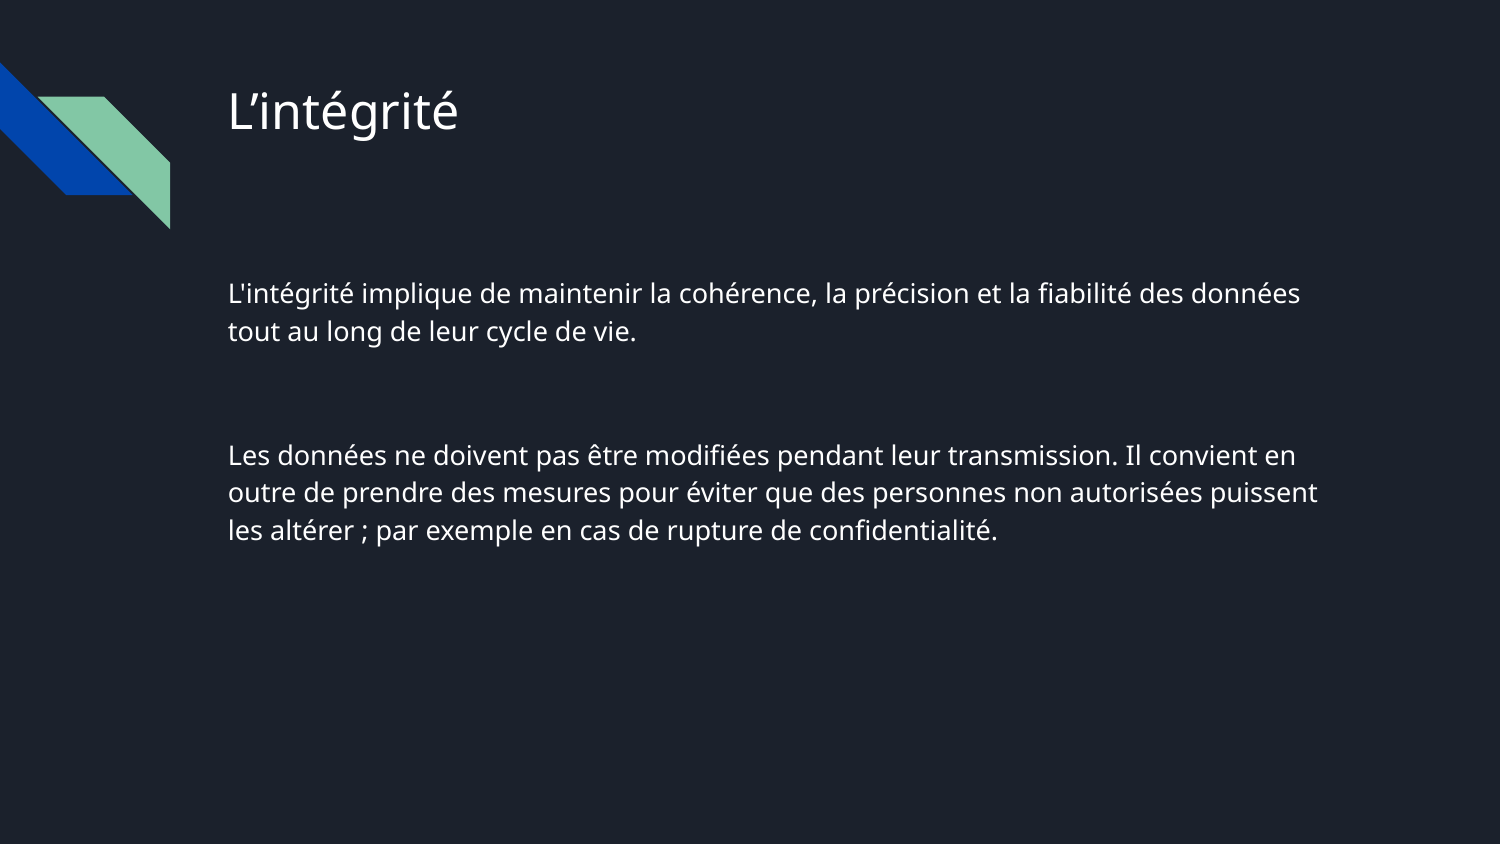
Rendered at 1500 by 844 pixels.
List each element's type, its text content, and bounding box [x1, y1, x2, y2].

title L’intégrité [212, 64, 1368, 215]
list L'intégrité implique de maintenir la cohérence, la précision et la fiabilité des données tout au long de leur cycle de vie. Les données ne doivent pas être modifiées pendant leur transmission. Il convient en outre de prendre des mesures pour éviter que des personnes non autorisées puissent les altérer ; par exemple en cas de rupture de confidentialité. [212, 257, 1368, 735]
